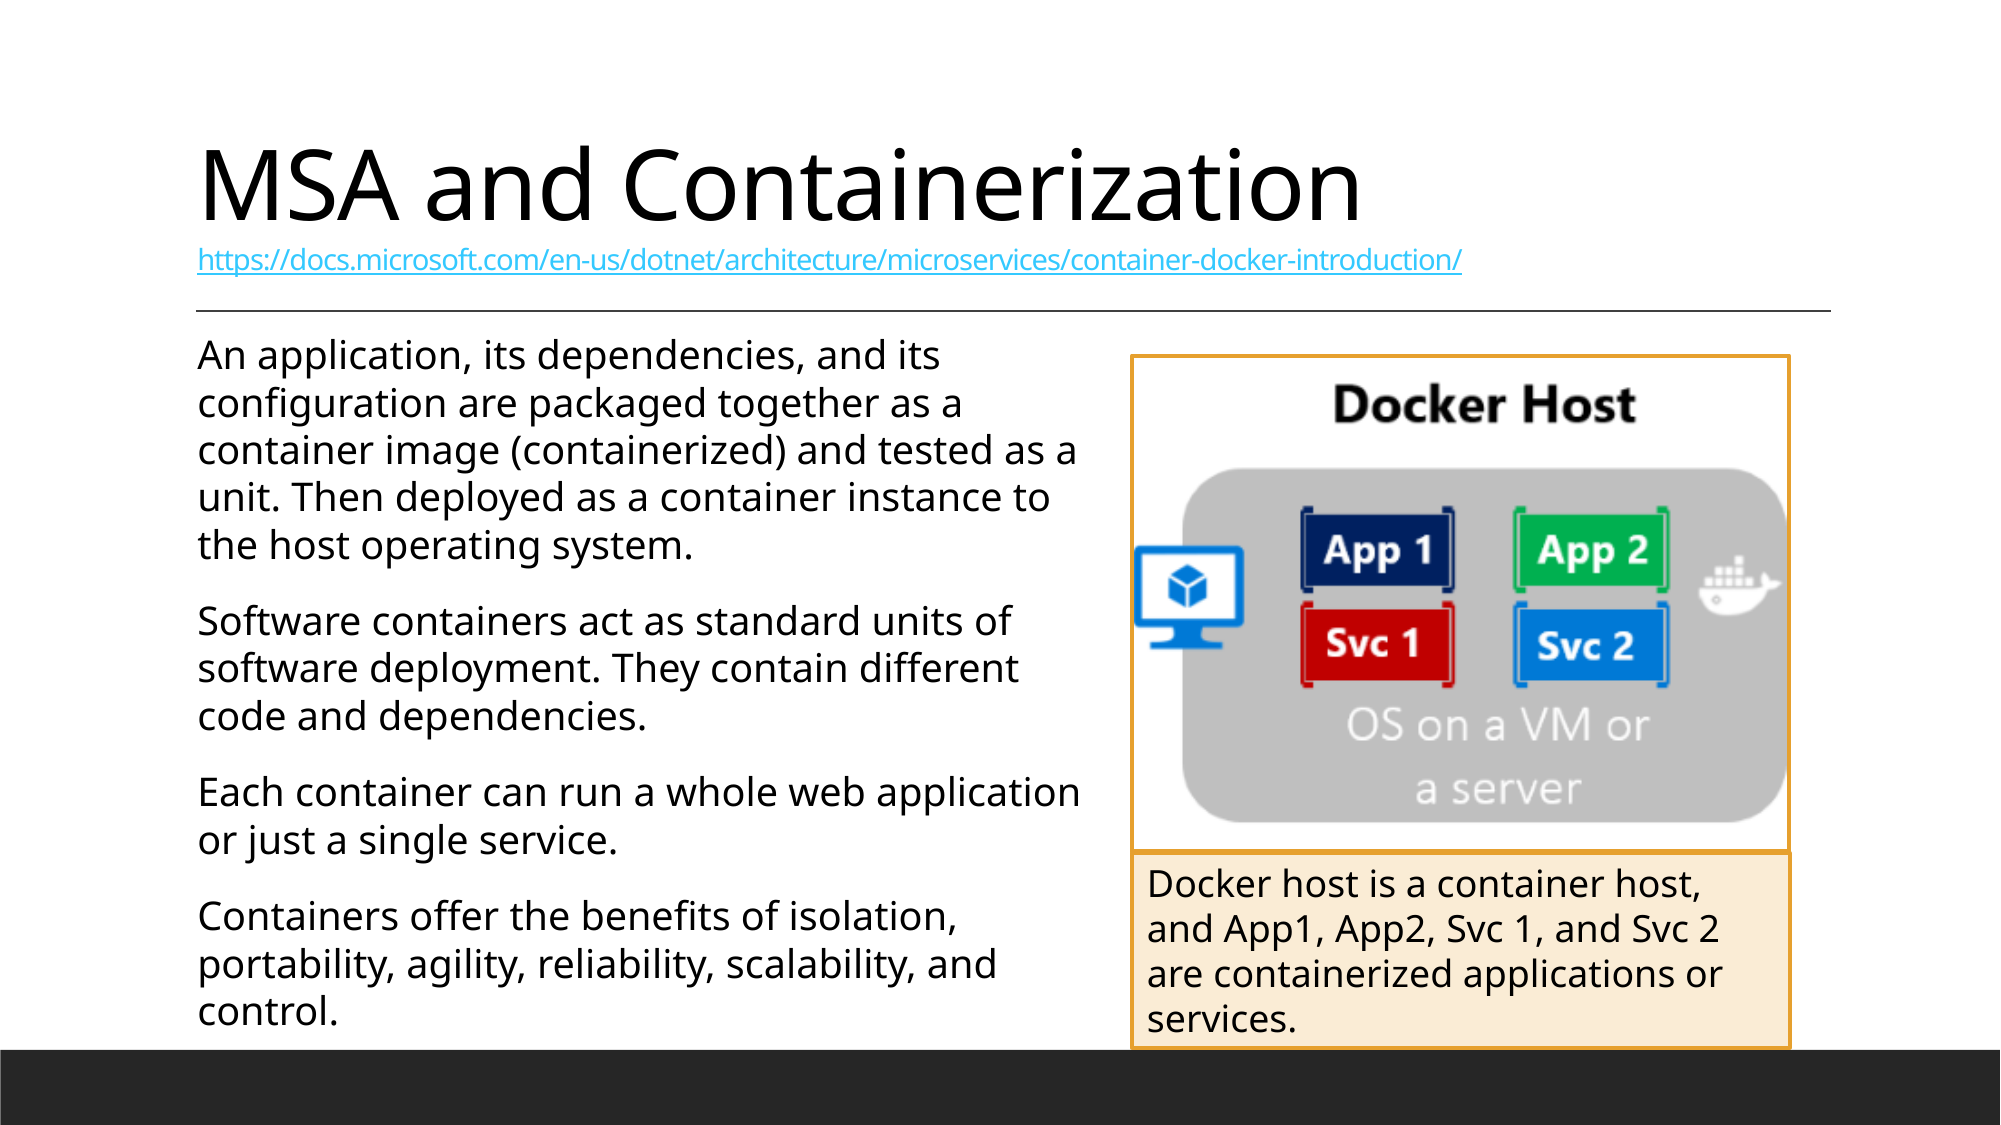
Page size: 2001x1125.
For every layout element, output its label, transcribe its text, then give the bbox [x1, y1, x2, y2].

title MSA and Containerization https://docs.microsoft.com/en-us/dotnet/architecture/microservices/container-docker-introduction/ [182, 47, 1630, 285]
picture [1133, 357, 1788, 850]
list An application, its dependencies, and its configuration are packaged together as a container image (containerized) and tested as a unit. Then deployed as a container instance to the host operating system. Software containers act as standard units of software deployment. They contain different code and dependencies. Each container can run a whole web application or just a single service. Containers offer the benefits of isolation, portability, agility, reliability, scalability, and control. [182, 318, 1120, 1045]
text_box Docker host is a container host, and App1, App2, Svc 1, and Svc 2 are containerized applications or services. [1132, 855, 1790, 1048]
